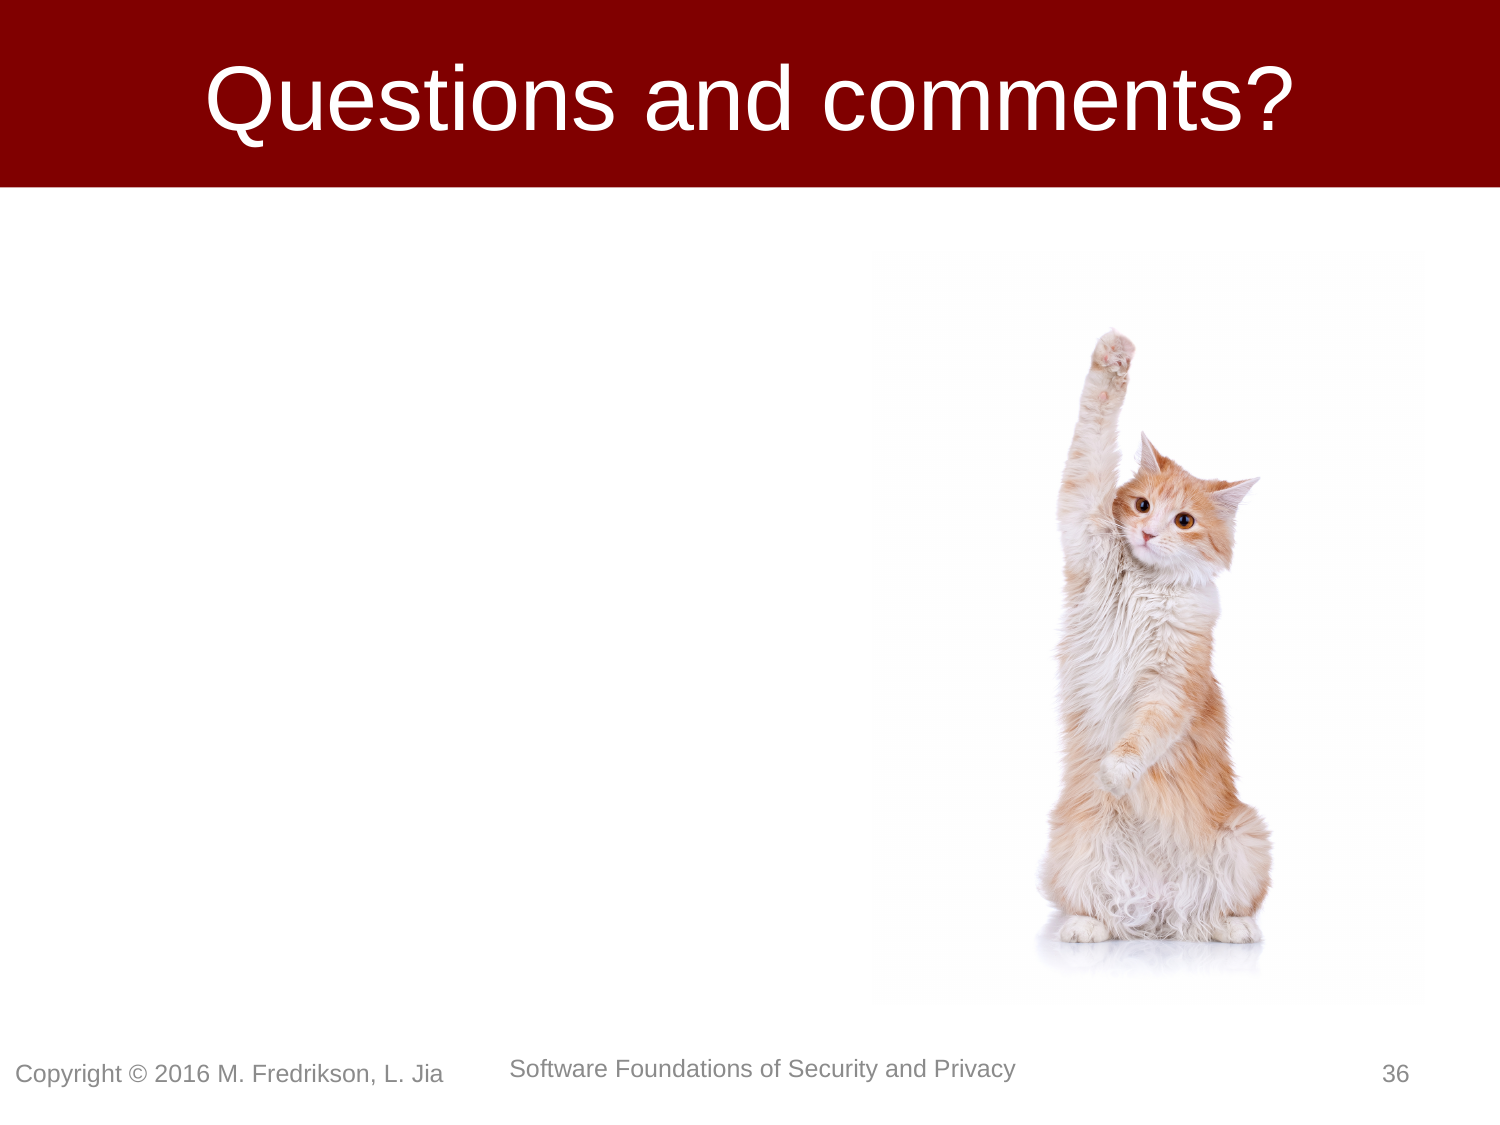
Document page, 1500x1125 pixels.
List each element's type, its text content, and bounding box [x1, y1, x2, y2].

title Questions and comments? [0, 0, 1500, 188]
footer Copyright © 2016 M. Fredrikson, L. Jia [0, 1042, 475, 1103]
slide_number 35 [1074, 1042, 1425, 1103]
picture [872, 251, 1426, 1006]
